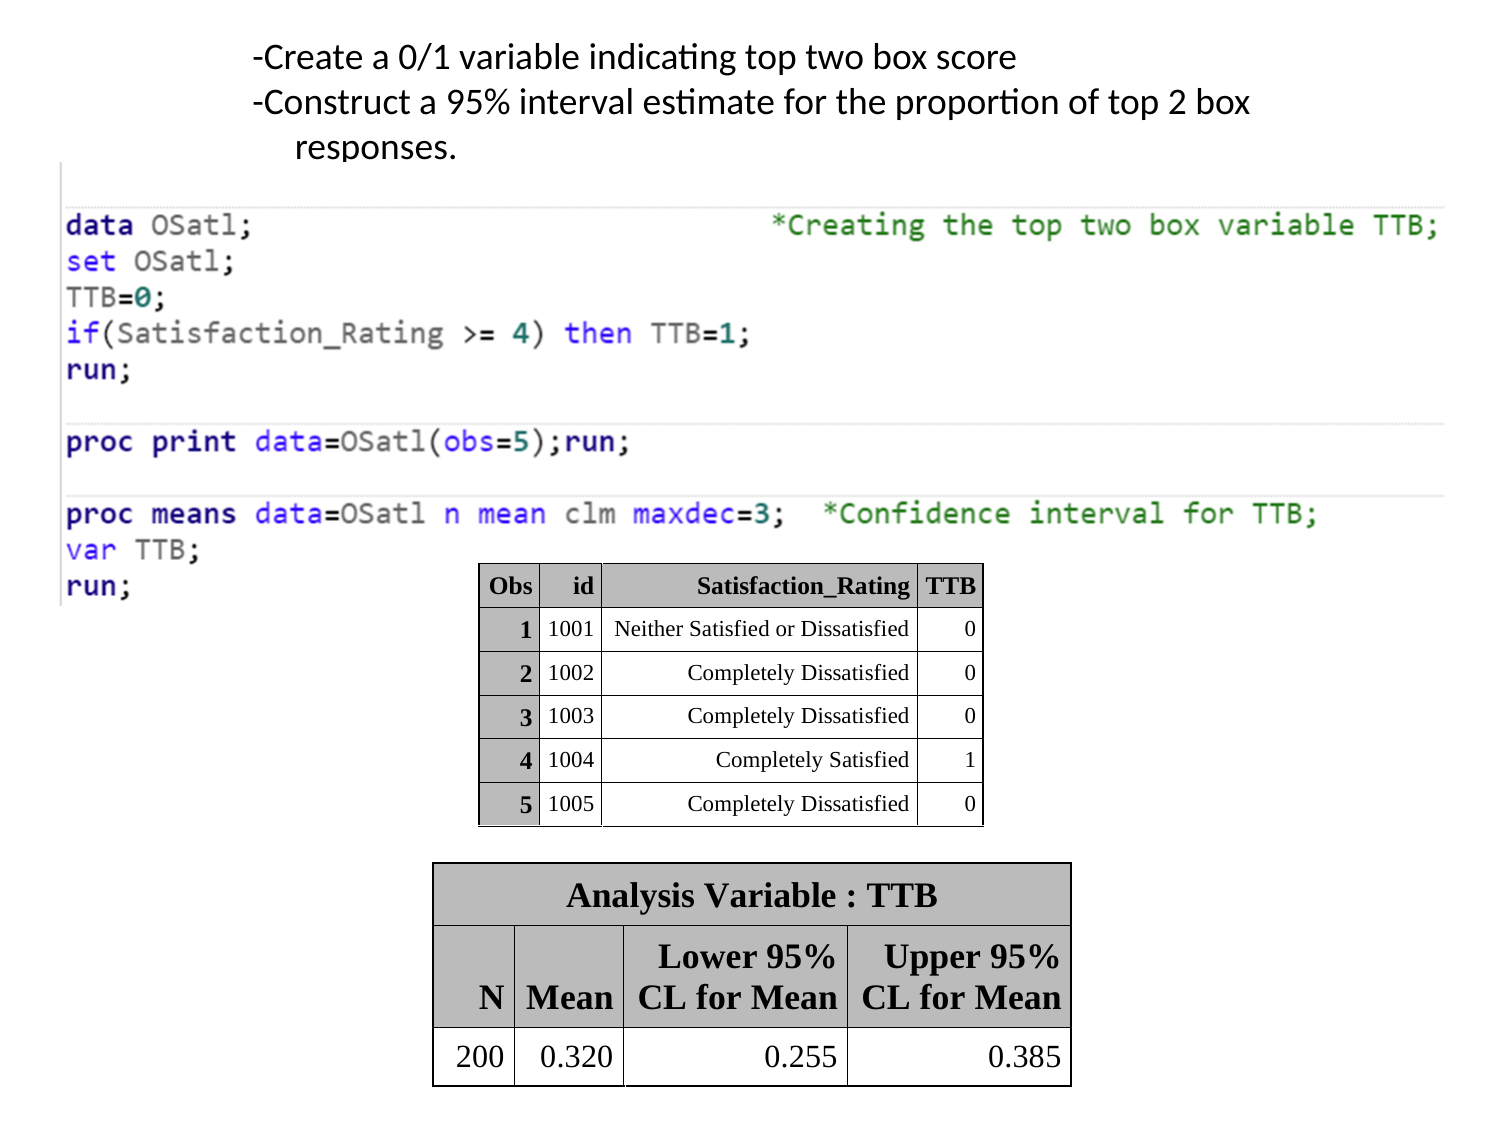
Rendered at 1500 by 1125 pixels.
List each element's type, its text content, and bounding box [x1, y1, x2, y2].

picture [55, 162, 1445, 855]
text_box -Create a 0/1 variable indicating top two box score -Construct a 95% interval estimate for the proportion of top 2 box responses. [162, 24, 1388, 160]
picture [0, 861, 1500, 1125]
